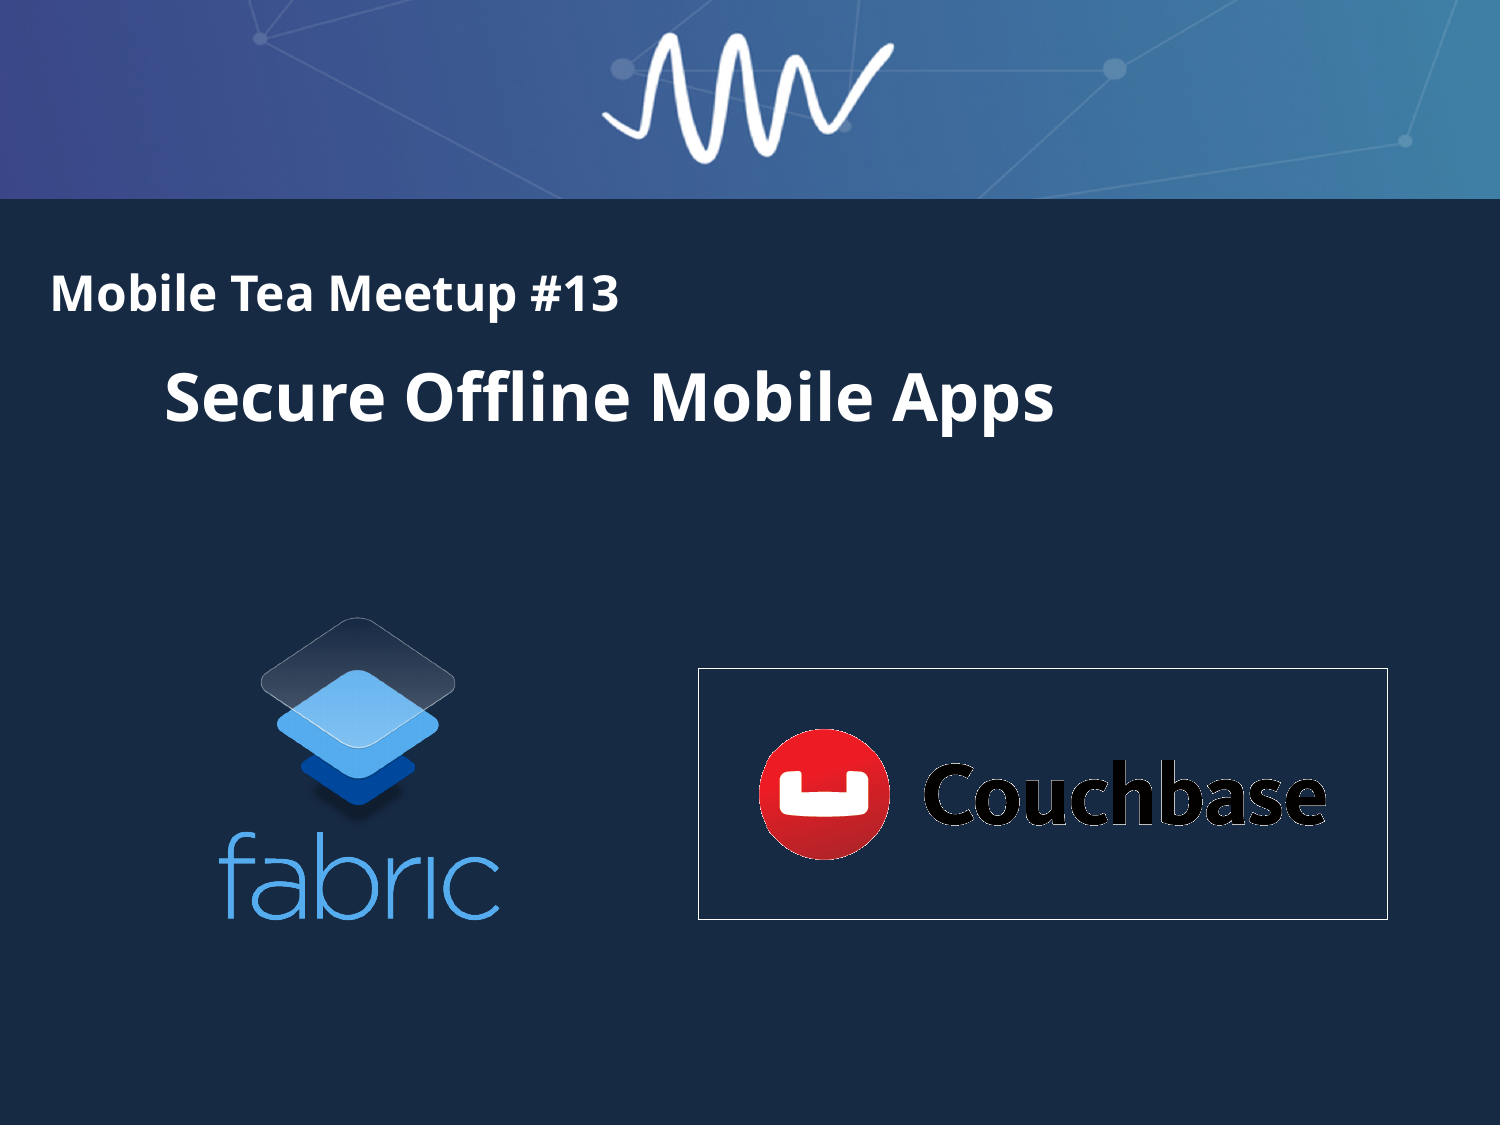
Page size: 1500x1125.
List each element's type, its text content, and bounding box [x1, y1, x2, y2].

picture [698, 668, 1388, 920]
picture [149, 588, 569, 950]
title Secure Offline Mobile Apps [149, 347, 1426, 443]
text_box Mobile Tea Meetup #13 [34, 254, 1238, 329]
picture [0, 0, 1500, 199]
